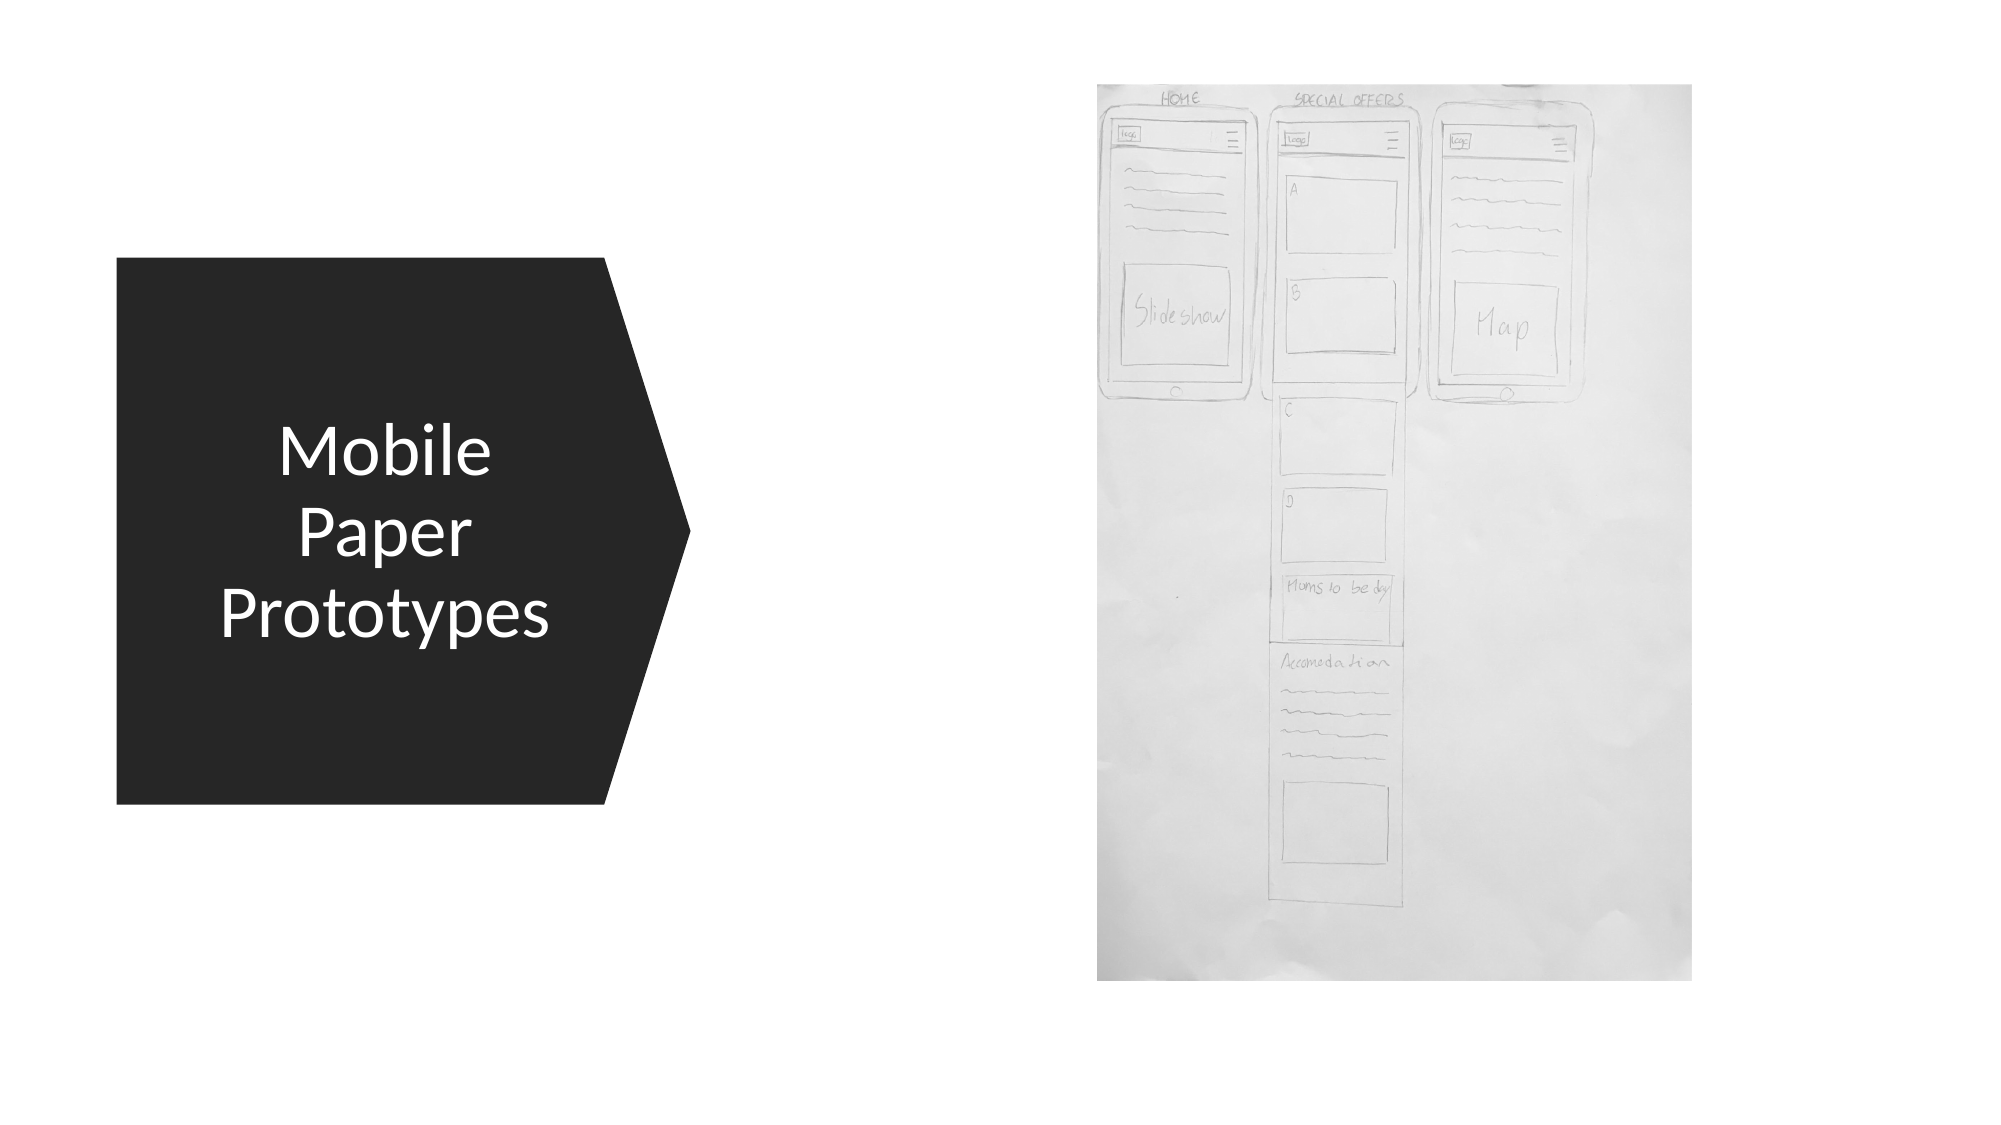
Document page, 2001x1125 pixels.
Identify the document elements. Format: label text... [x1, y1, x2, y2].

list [1097, 84, 1693, 981]
text_box Mobile Paper Prototypes [169, 323, 601, 741]
text_box [116, 257, 691, 805]
